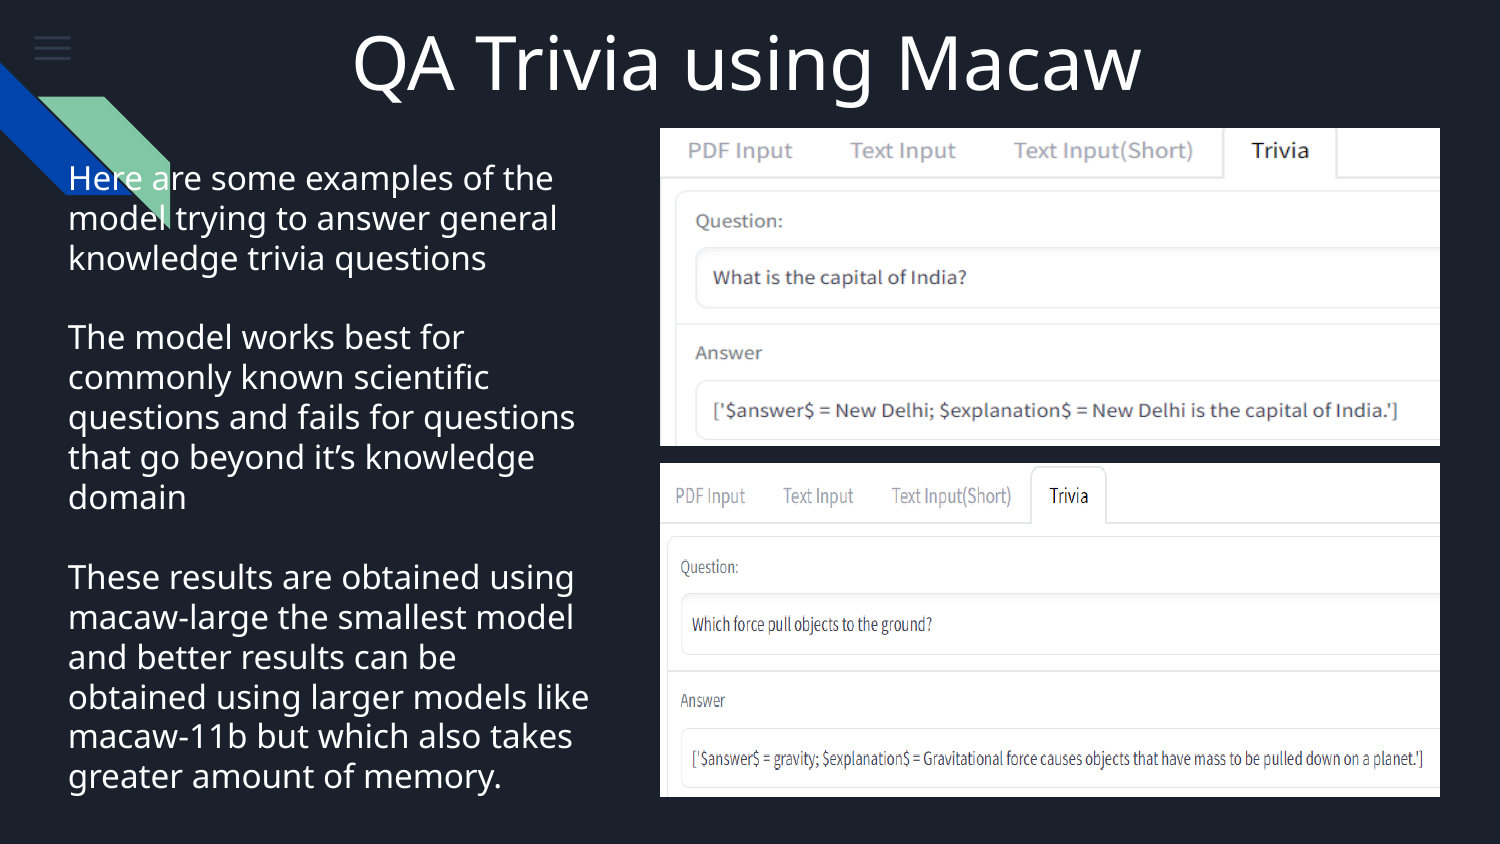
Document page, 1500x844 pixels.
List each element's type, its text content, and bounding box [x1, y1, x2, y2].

text_box Here are some examples of the model trying to answer general knowledge trivia questions The model works best for commonly known scientific questions and fails for questions that go beyond it’s knowledge domain These results are obtained using macaw-large the smallest model and better results can be obtained using larger models like macaw-11b but which also takes greater amount of memory. [52, 141, 610, 844]
picture [660, 128, 1440, 447]
picture [660, 462, 1440, 797]
title QA Trivia using Macaw [126, 0, 1368, 129]
